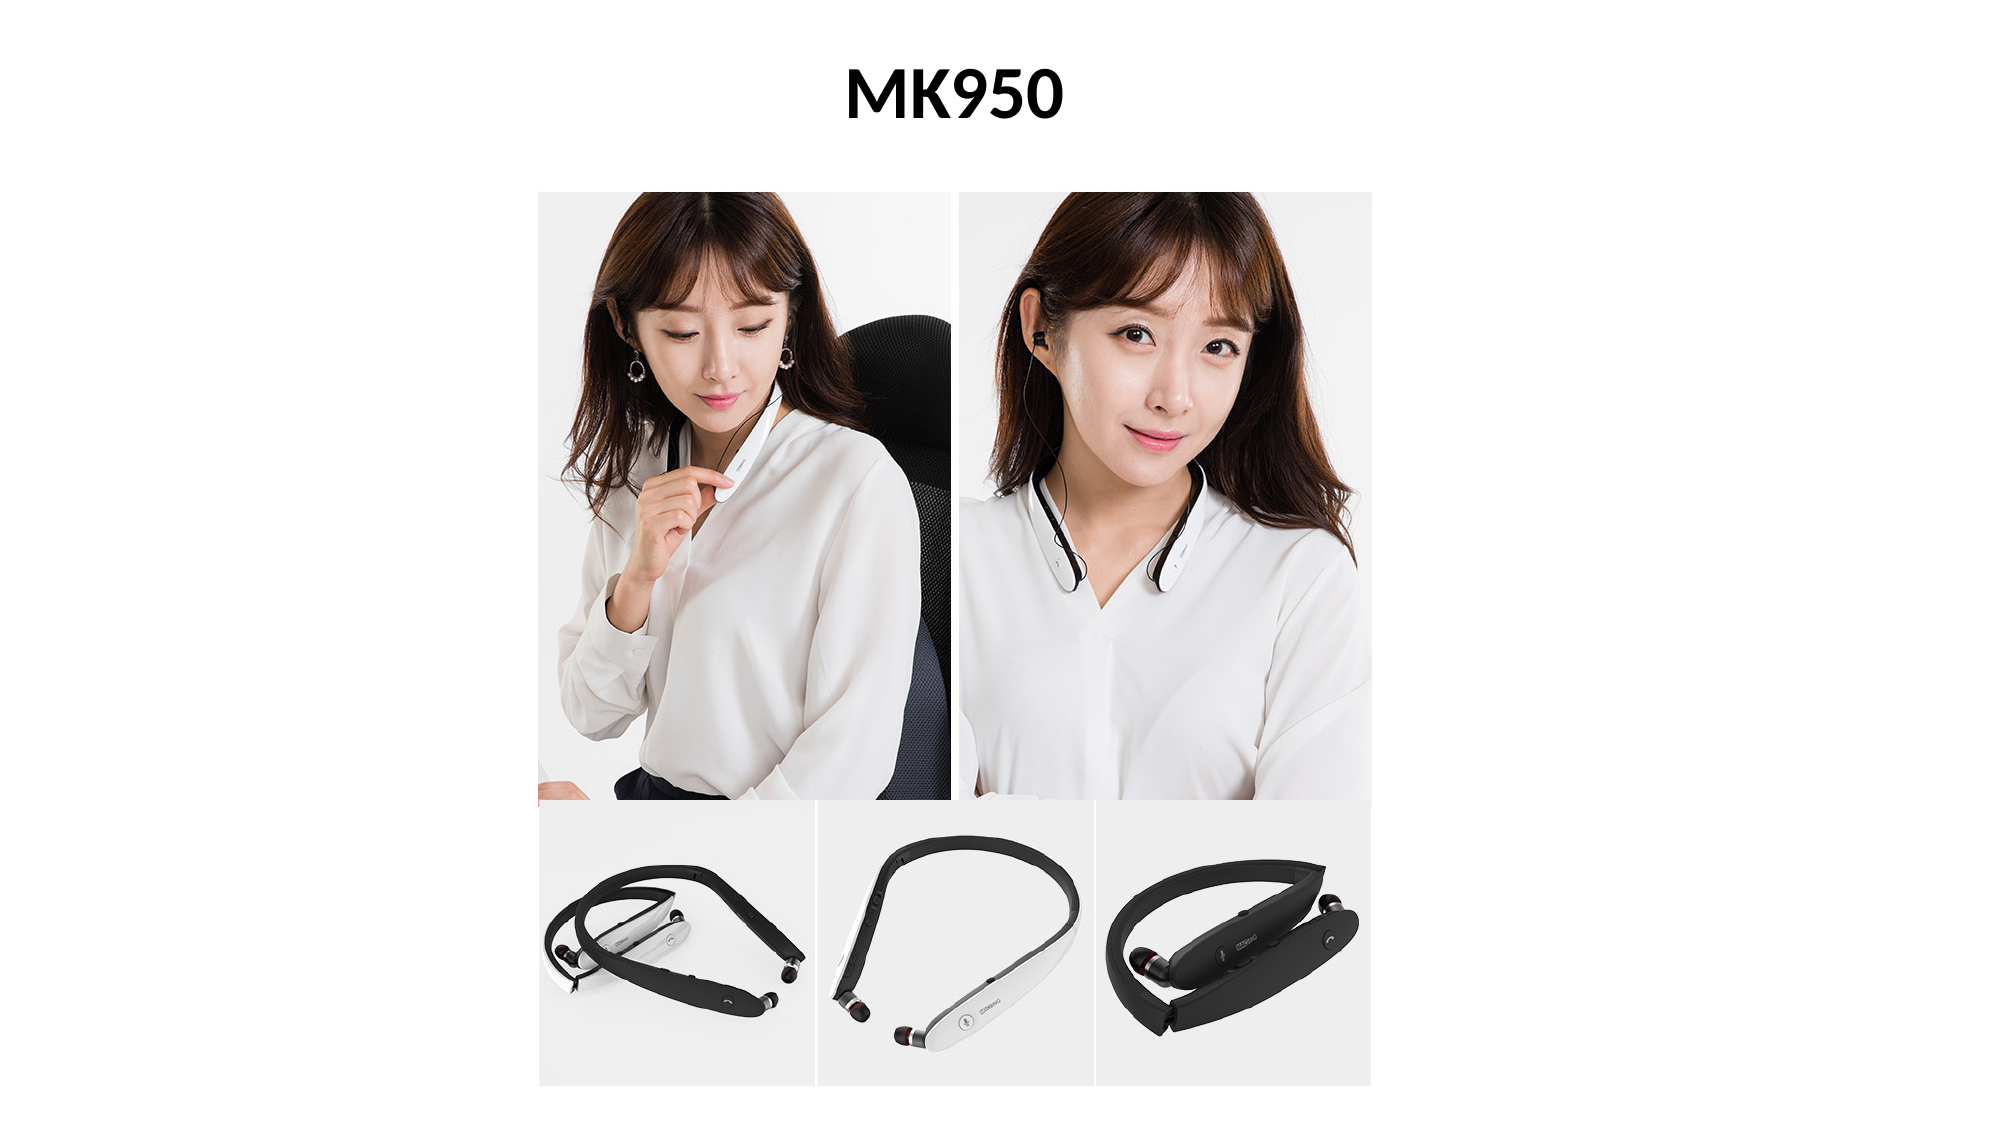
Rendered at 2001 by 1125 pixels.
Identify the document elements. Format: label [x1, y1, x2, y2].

text_box [282, 0, 1622, 1125]
